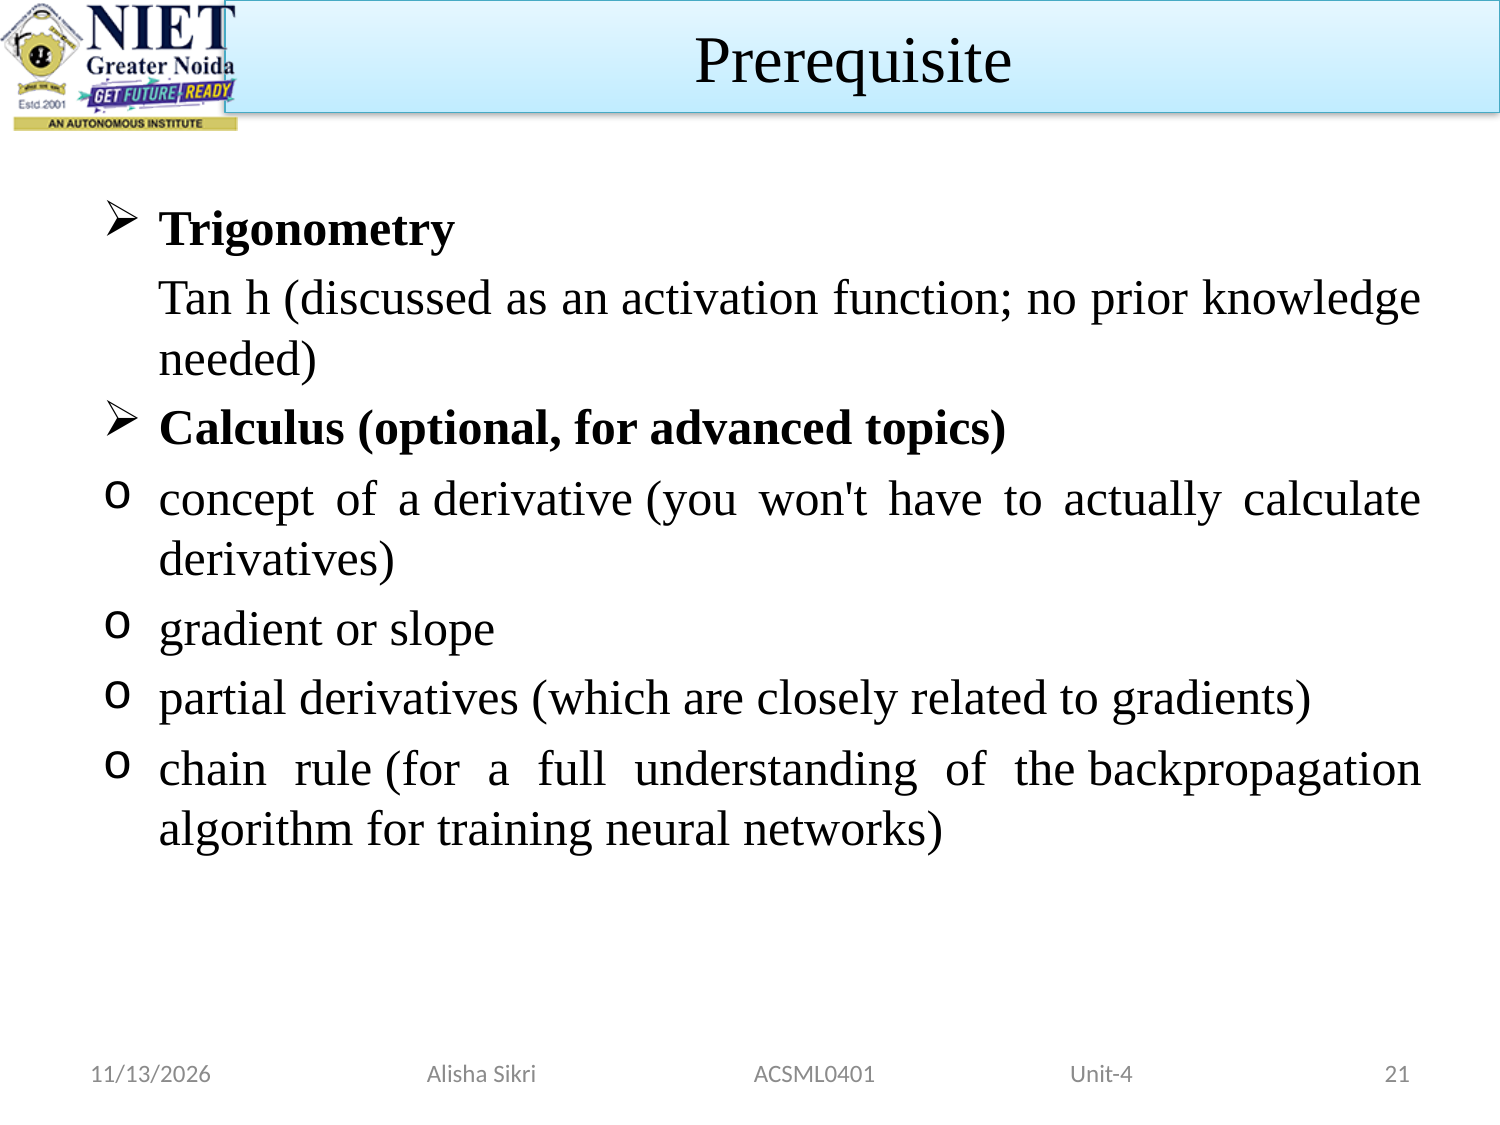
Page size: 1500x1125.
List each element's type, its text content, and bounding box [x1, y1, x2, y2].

footer Alisha Sikri ACSML0401 Unit-4 [324, 1042, 1238, 1103]
list Trigonometry Tan h (discussed as an activation function; no prior knowledge needed) Calculus (optional, for advanced topics) concept of a derivative (you won't have to actually calculate derivatives) gradient or slope partial derivatives (which are closely related to gradients) chain rule (for a full understanding of the backpropagation algorithm for training neural networks) [87, 187, 1438, 988]
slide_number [75, 1042, 324, 1103]
text_box Prerequisite [224, 0, 1500, 113]
slide_number 21 [1238, 1042, 1425, 1103]
picture [0, 3, 238, 131]
